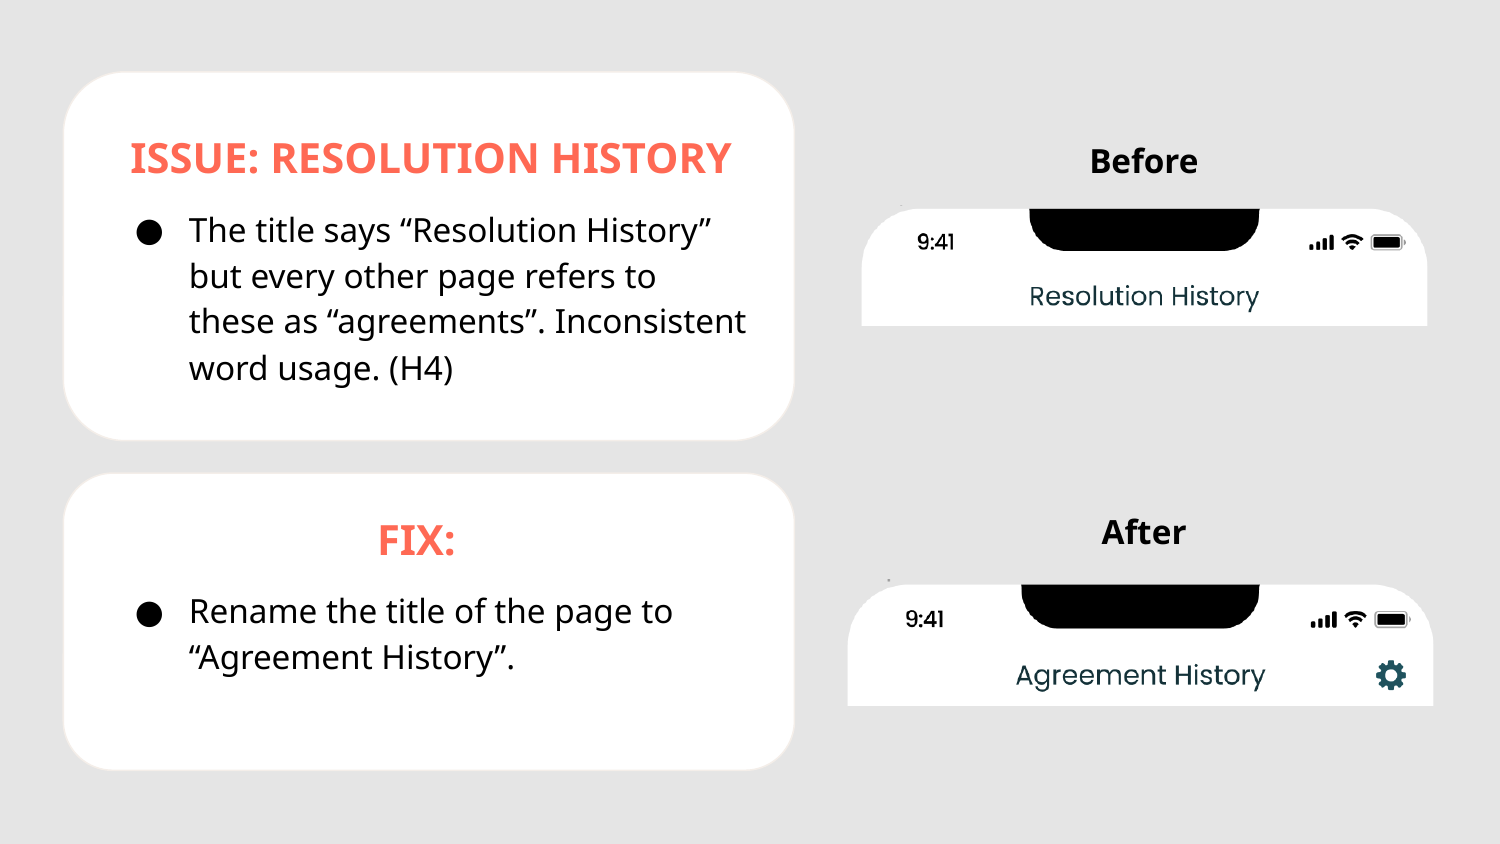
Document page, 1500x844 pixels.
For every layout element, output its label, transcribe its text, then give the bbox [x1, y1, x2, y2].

picture [847, 205, 1441, 326]
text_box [63, 472, 795, 771]
picture [847, 579, 1441, 707]
text_box After [999, 496, 1289, 566]
text_box Before [999, 125, 1289, 196]
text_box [63, 71, 795, 441]
